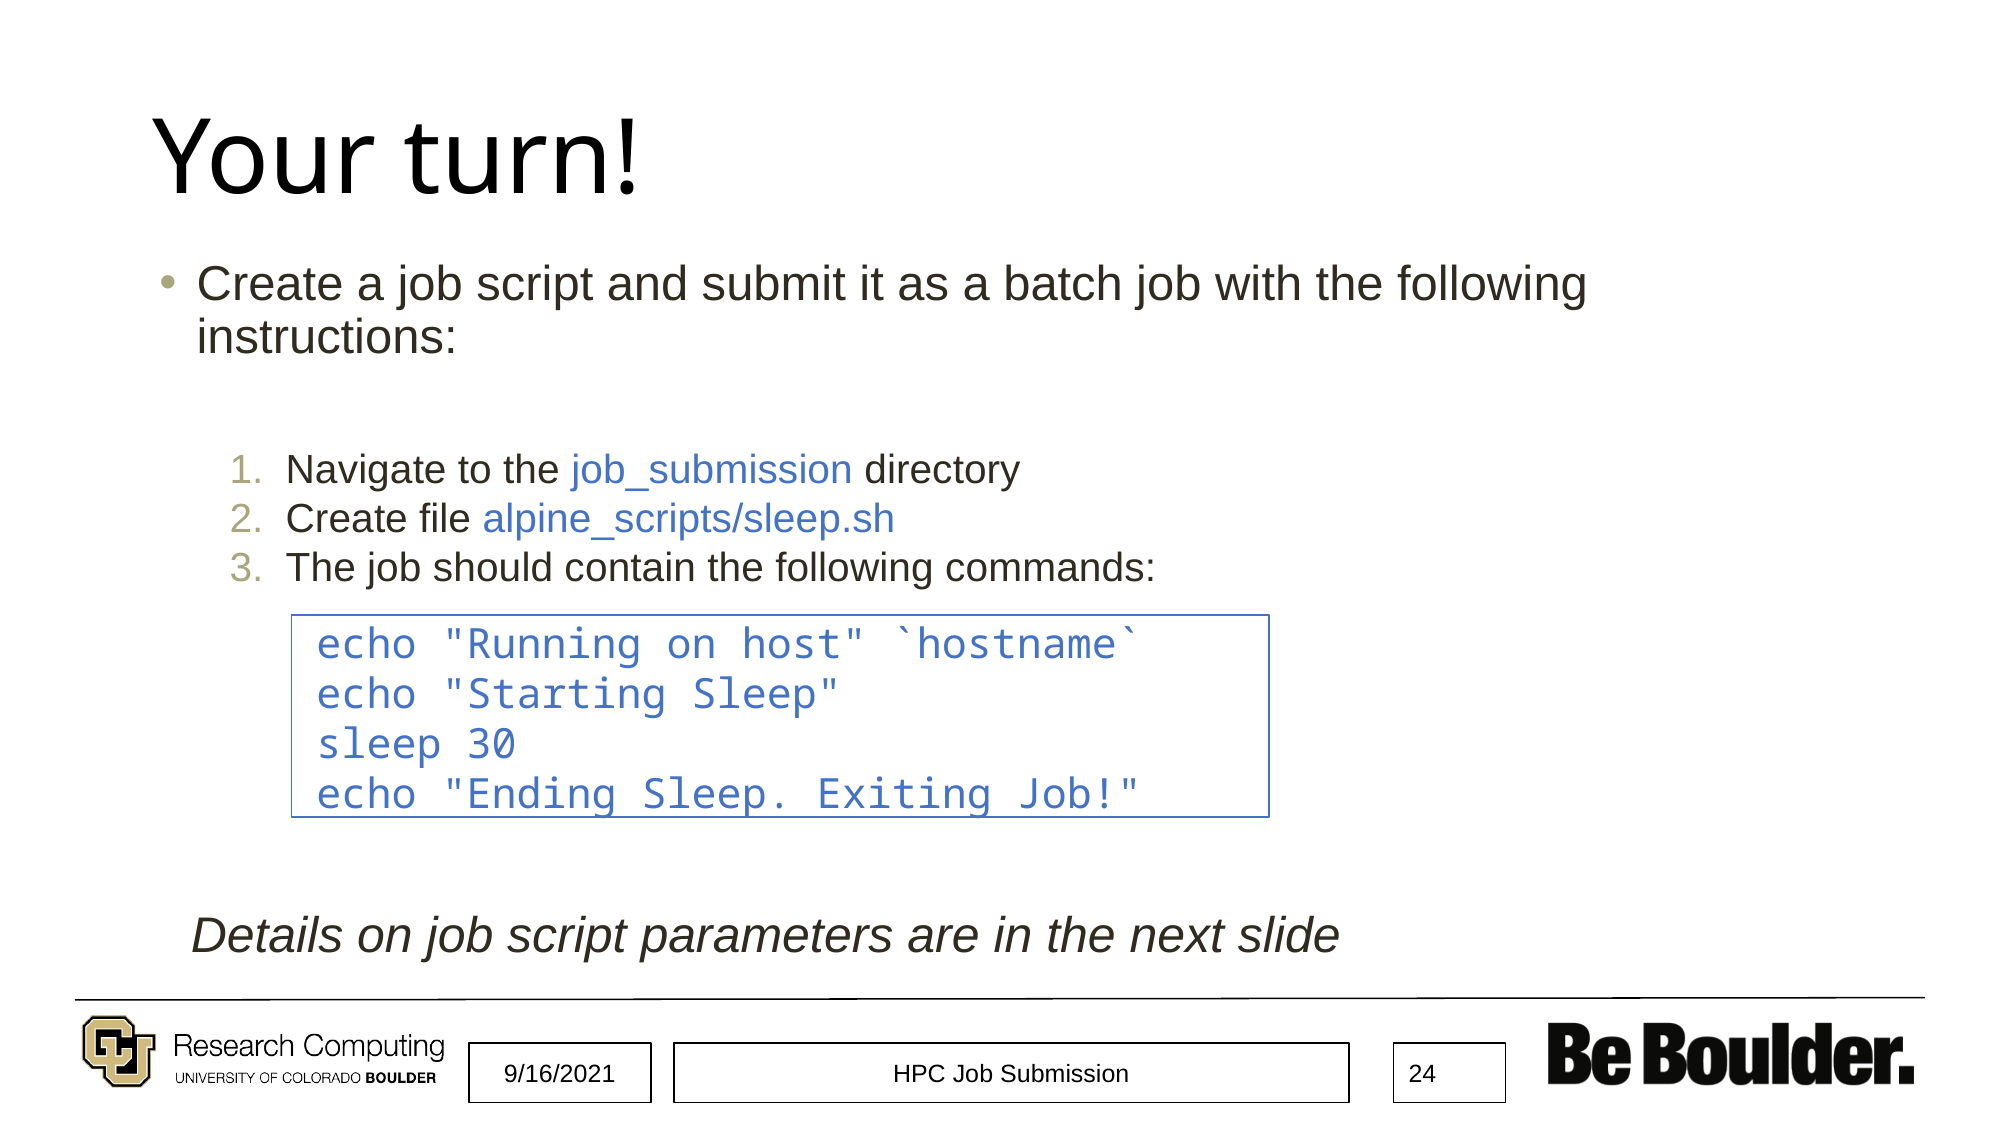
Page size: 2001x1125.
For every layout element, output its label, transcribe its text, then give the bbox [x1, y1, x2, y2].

list Create a job script and submit it as a batch job with the following instructions: Navigate to the job_submission directory Create file alpine_scripts/sleep.sh The job should contain the following commands: [137, 250, 1863, 696]
footer HPC Job Submission [673, 1042, 1350, 1103]
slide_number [468, 1042, 652, 1103]
picture [81, 1015, 444, 1088]
picture [1524, 1015, 1938, 1088]
slide_number 24 [1393, 1042, 1506, 1103]
title Your turn! [137, 51, 1863, 250]
text_box Details on job script parameters are in the next slide [175, 894, 1464, 995]
text_box echo "Running on host" `hostname` echo "Starting Sleep" sleep 30 echo "Ending Sleep. Exiting Job!" [291, 614, 1269, 817]
